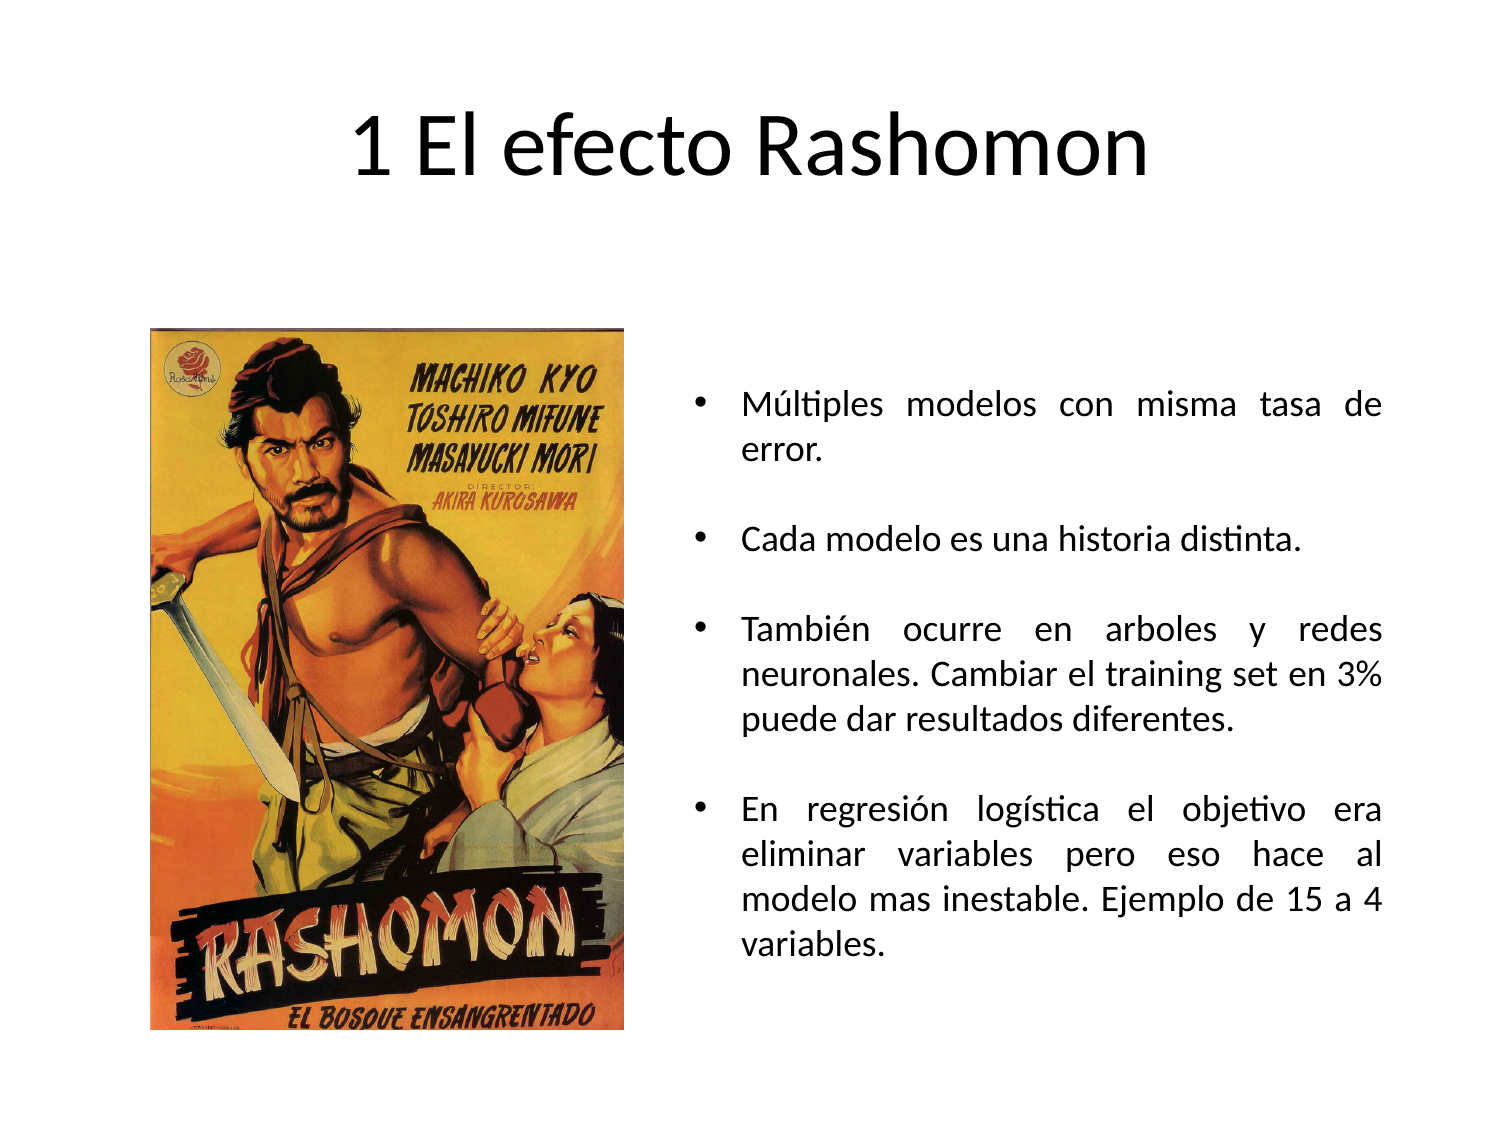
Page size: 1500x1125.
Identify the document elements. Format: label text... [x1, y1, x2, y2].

picture [149, 328, 624, 1030]
title 1 El efecto Rashomon [75, 45, 1425, 233]
text_box Múltiples modelos con misma tasa de error. Cada modelo es una historia distinta. También ocurre en arboles y redes neuronales. Cambiar el training set en 3% puede dar resultados diferentes. En regresión logística el objetivo era eliminar variables pero eso hace al modelo mas inestable. Ejemplo de 15 a 4 variables. [679, 371, 1399, 972]
